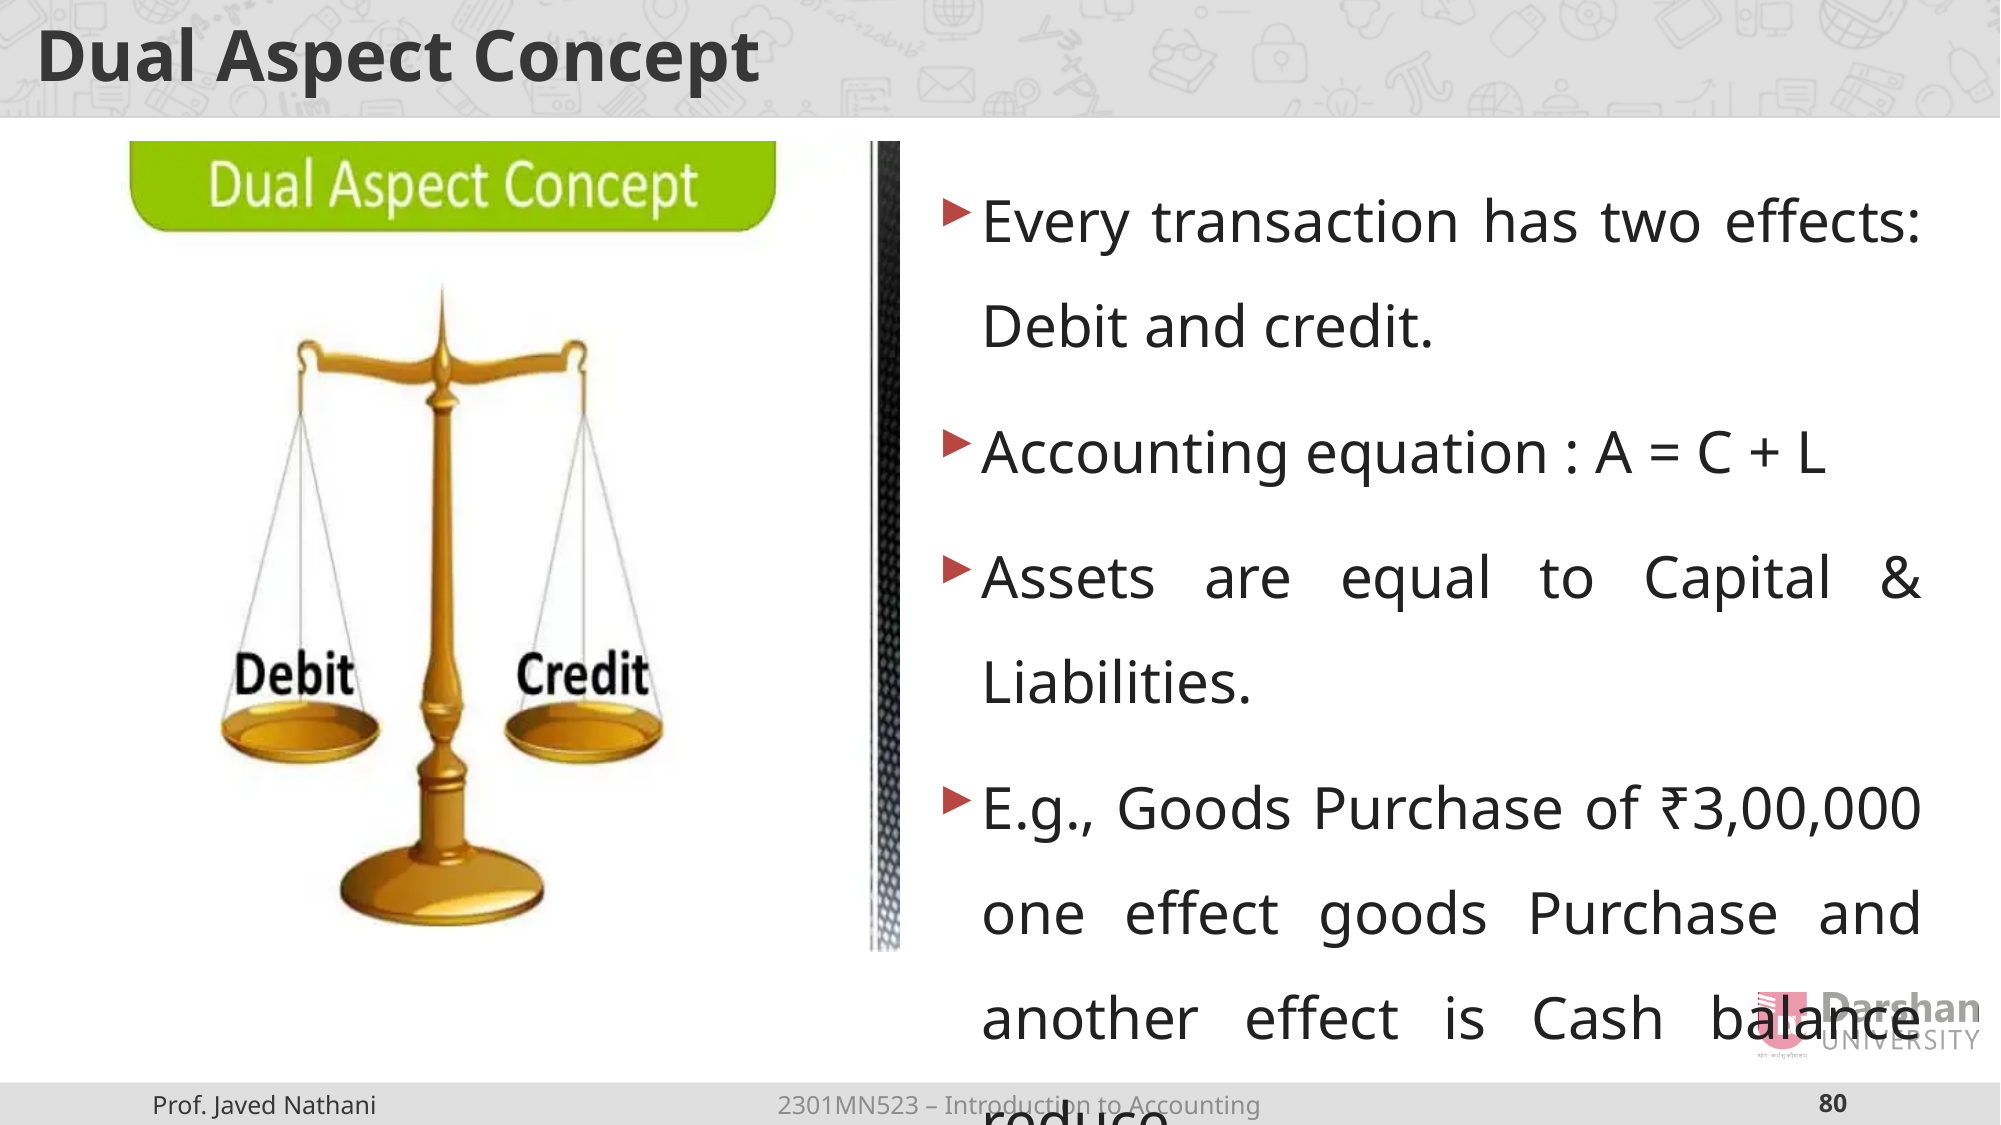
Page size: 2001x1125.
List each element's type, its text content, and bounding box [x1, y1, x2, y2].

picture [21, 141, 900, 952]
title Dual Aspect Concept [0, 0, 2000, 117]
list Every transaction has two effects: Debit and credit. Accounting equation : A = C + L Assets are equal to Capital & Liabilities. E.g., Goods Purchase of ₹3,00,000 one effect goods Purchase and another effect is Cash balance reduce. [923, 141, 1938, 1059]
